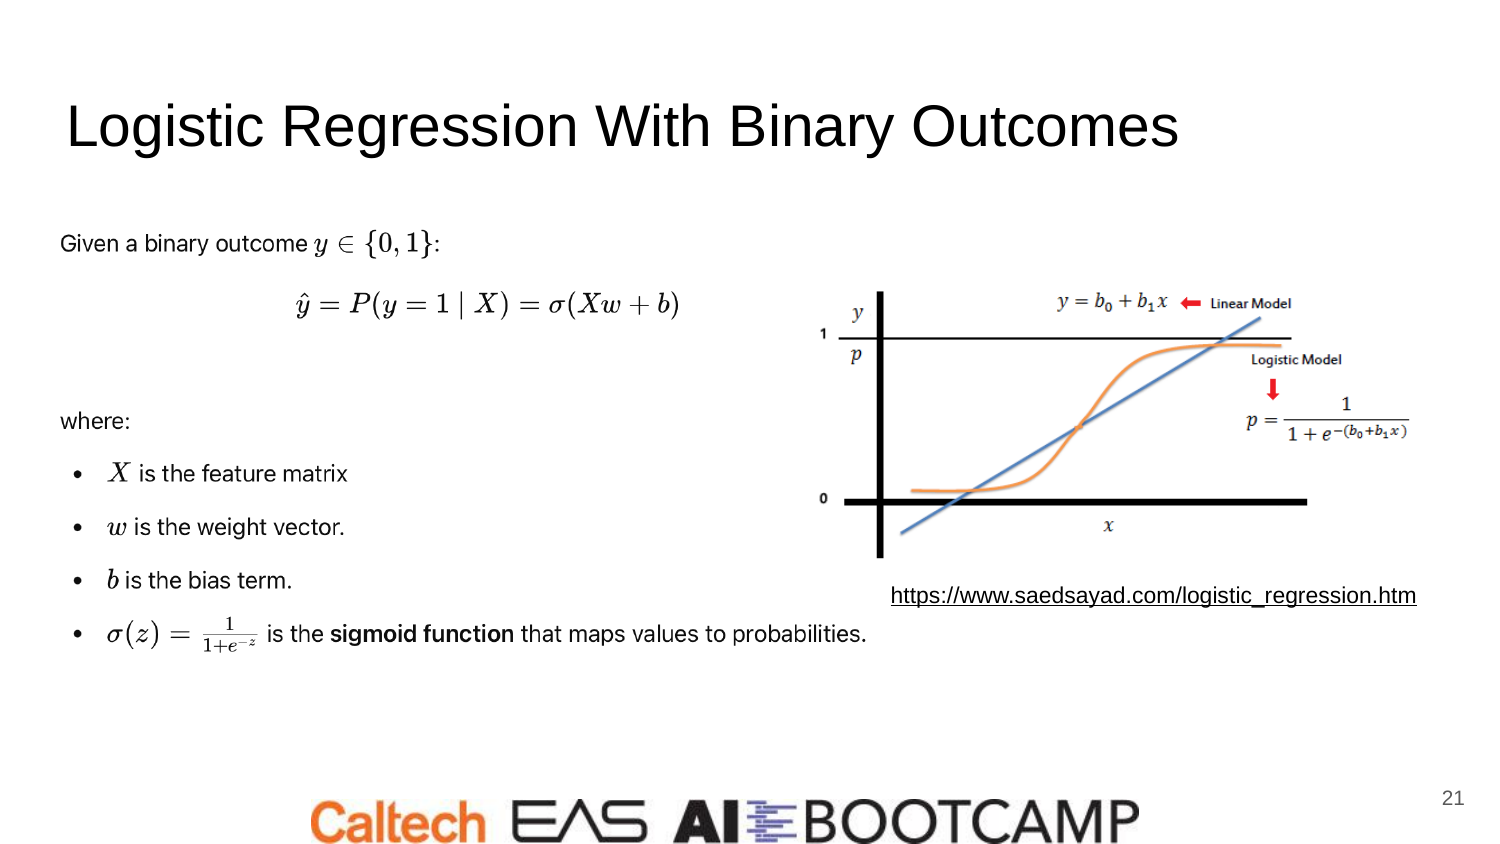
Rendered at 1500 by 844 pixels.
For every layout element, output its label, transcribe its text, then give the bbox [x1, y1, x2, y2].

title Logistic Regression With Binary Outcomes [51, 72, 1449, 167]
picture [50, 217, 1436, 662]
text_box https://www.saedsayad.com/logistic_regression.htm [880, 572, 1464, 616]
picture [311, 799, 1139, 844]
slide_number ‹#› [1389, 764, 1480, 830]
